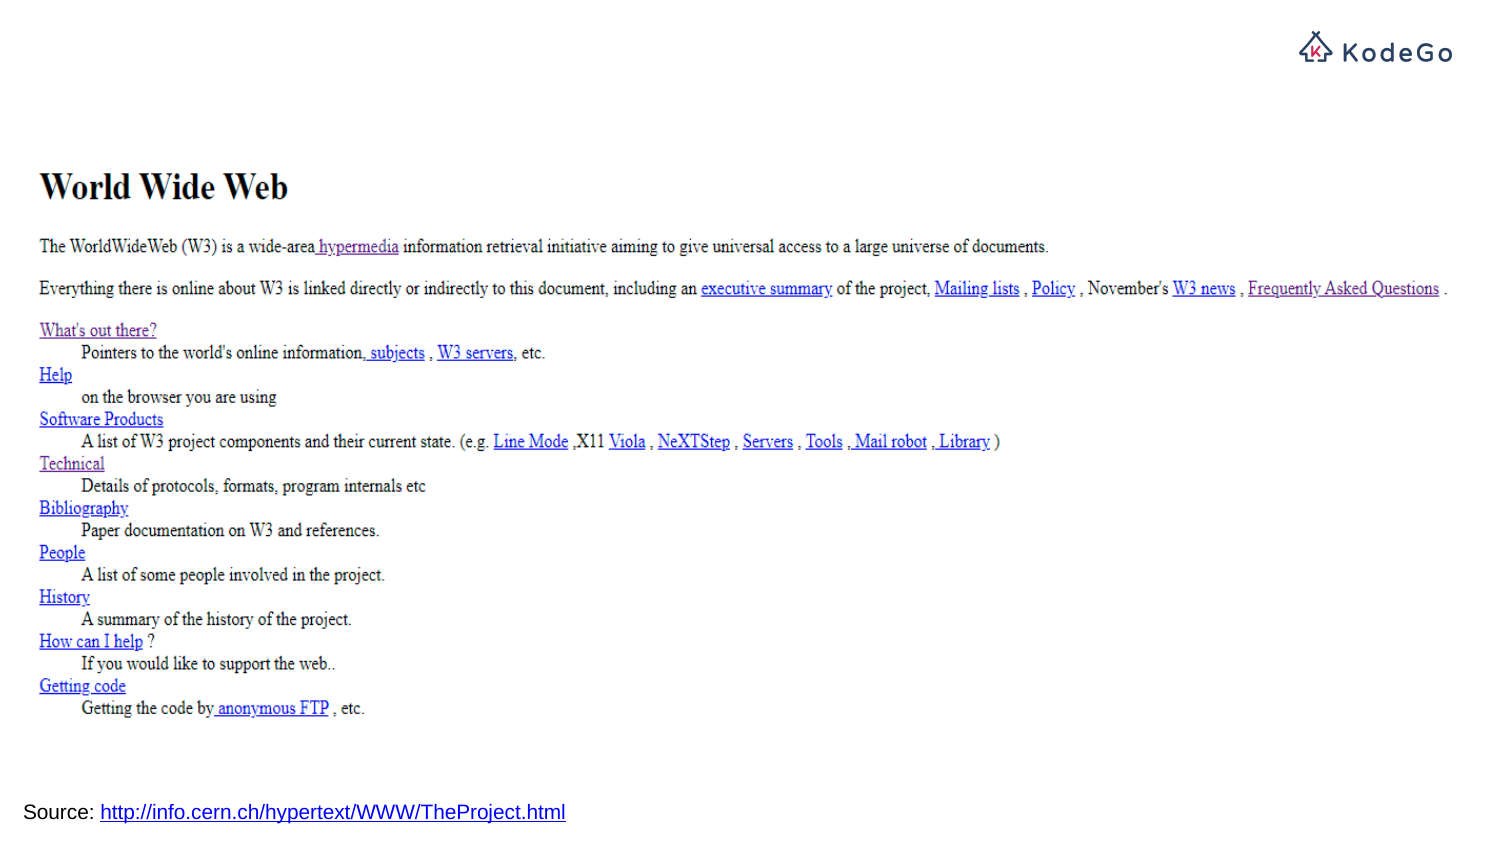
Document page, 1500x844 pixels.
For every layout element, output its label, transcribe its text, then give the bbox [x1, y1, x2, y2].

picture [31, 164, 1469, 773]
text_box Source: http://info.cern.ch/hypertext/WWW/TheProject.html [21, 796, 571, 824]
title The World’s First Website [24, 74, 673, 219]
picture [1285, 16, 1463, 76]
